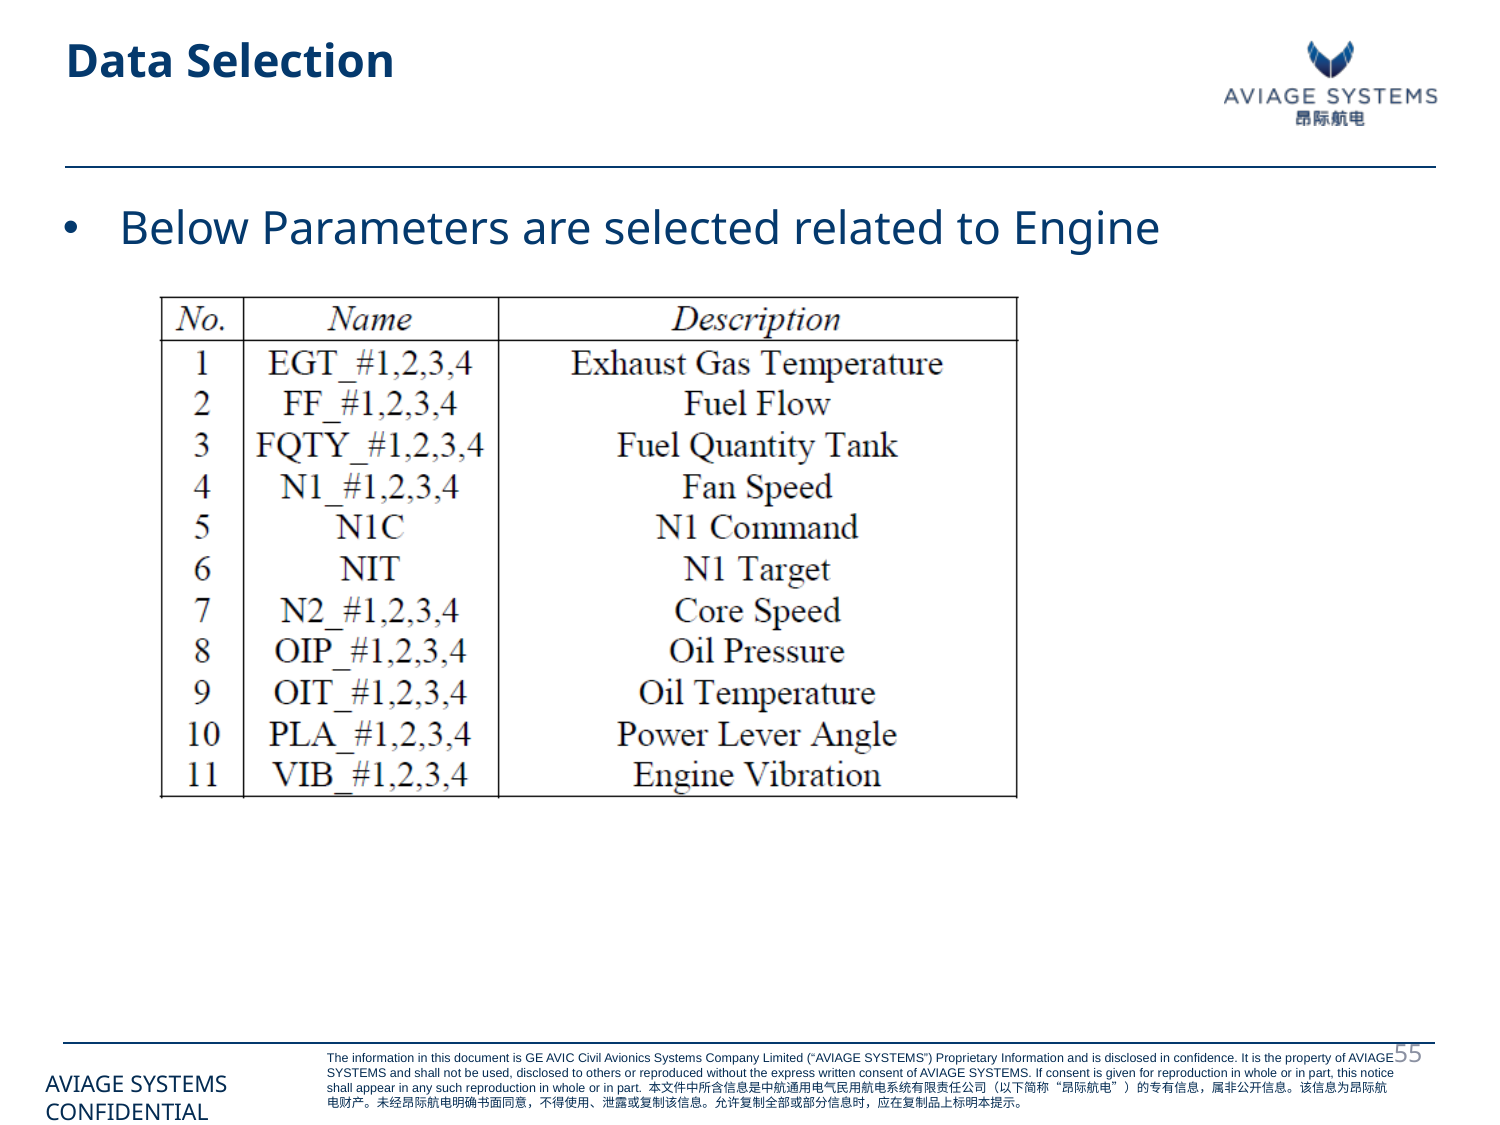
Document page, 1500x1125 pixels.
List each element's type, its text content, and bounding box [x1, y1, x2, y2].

title Data Selection [65, 40, 750, 161]
list Below Parameters are selected related to Engine [63, 208, 1435, 1006]
picture [1224, 0, 1500, 126]
picture [124, 274, 1035, 816]
